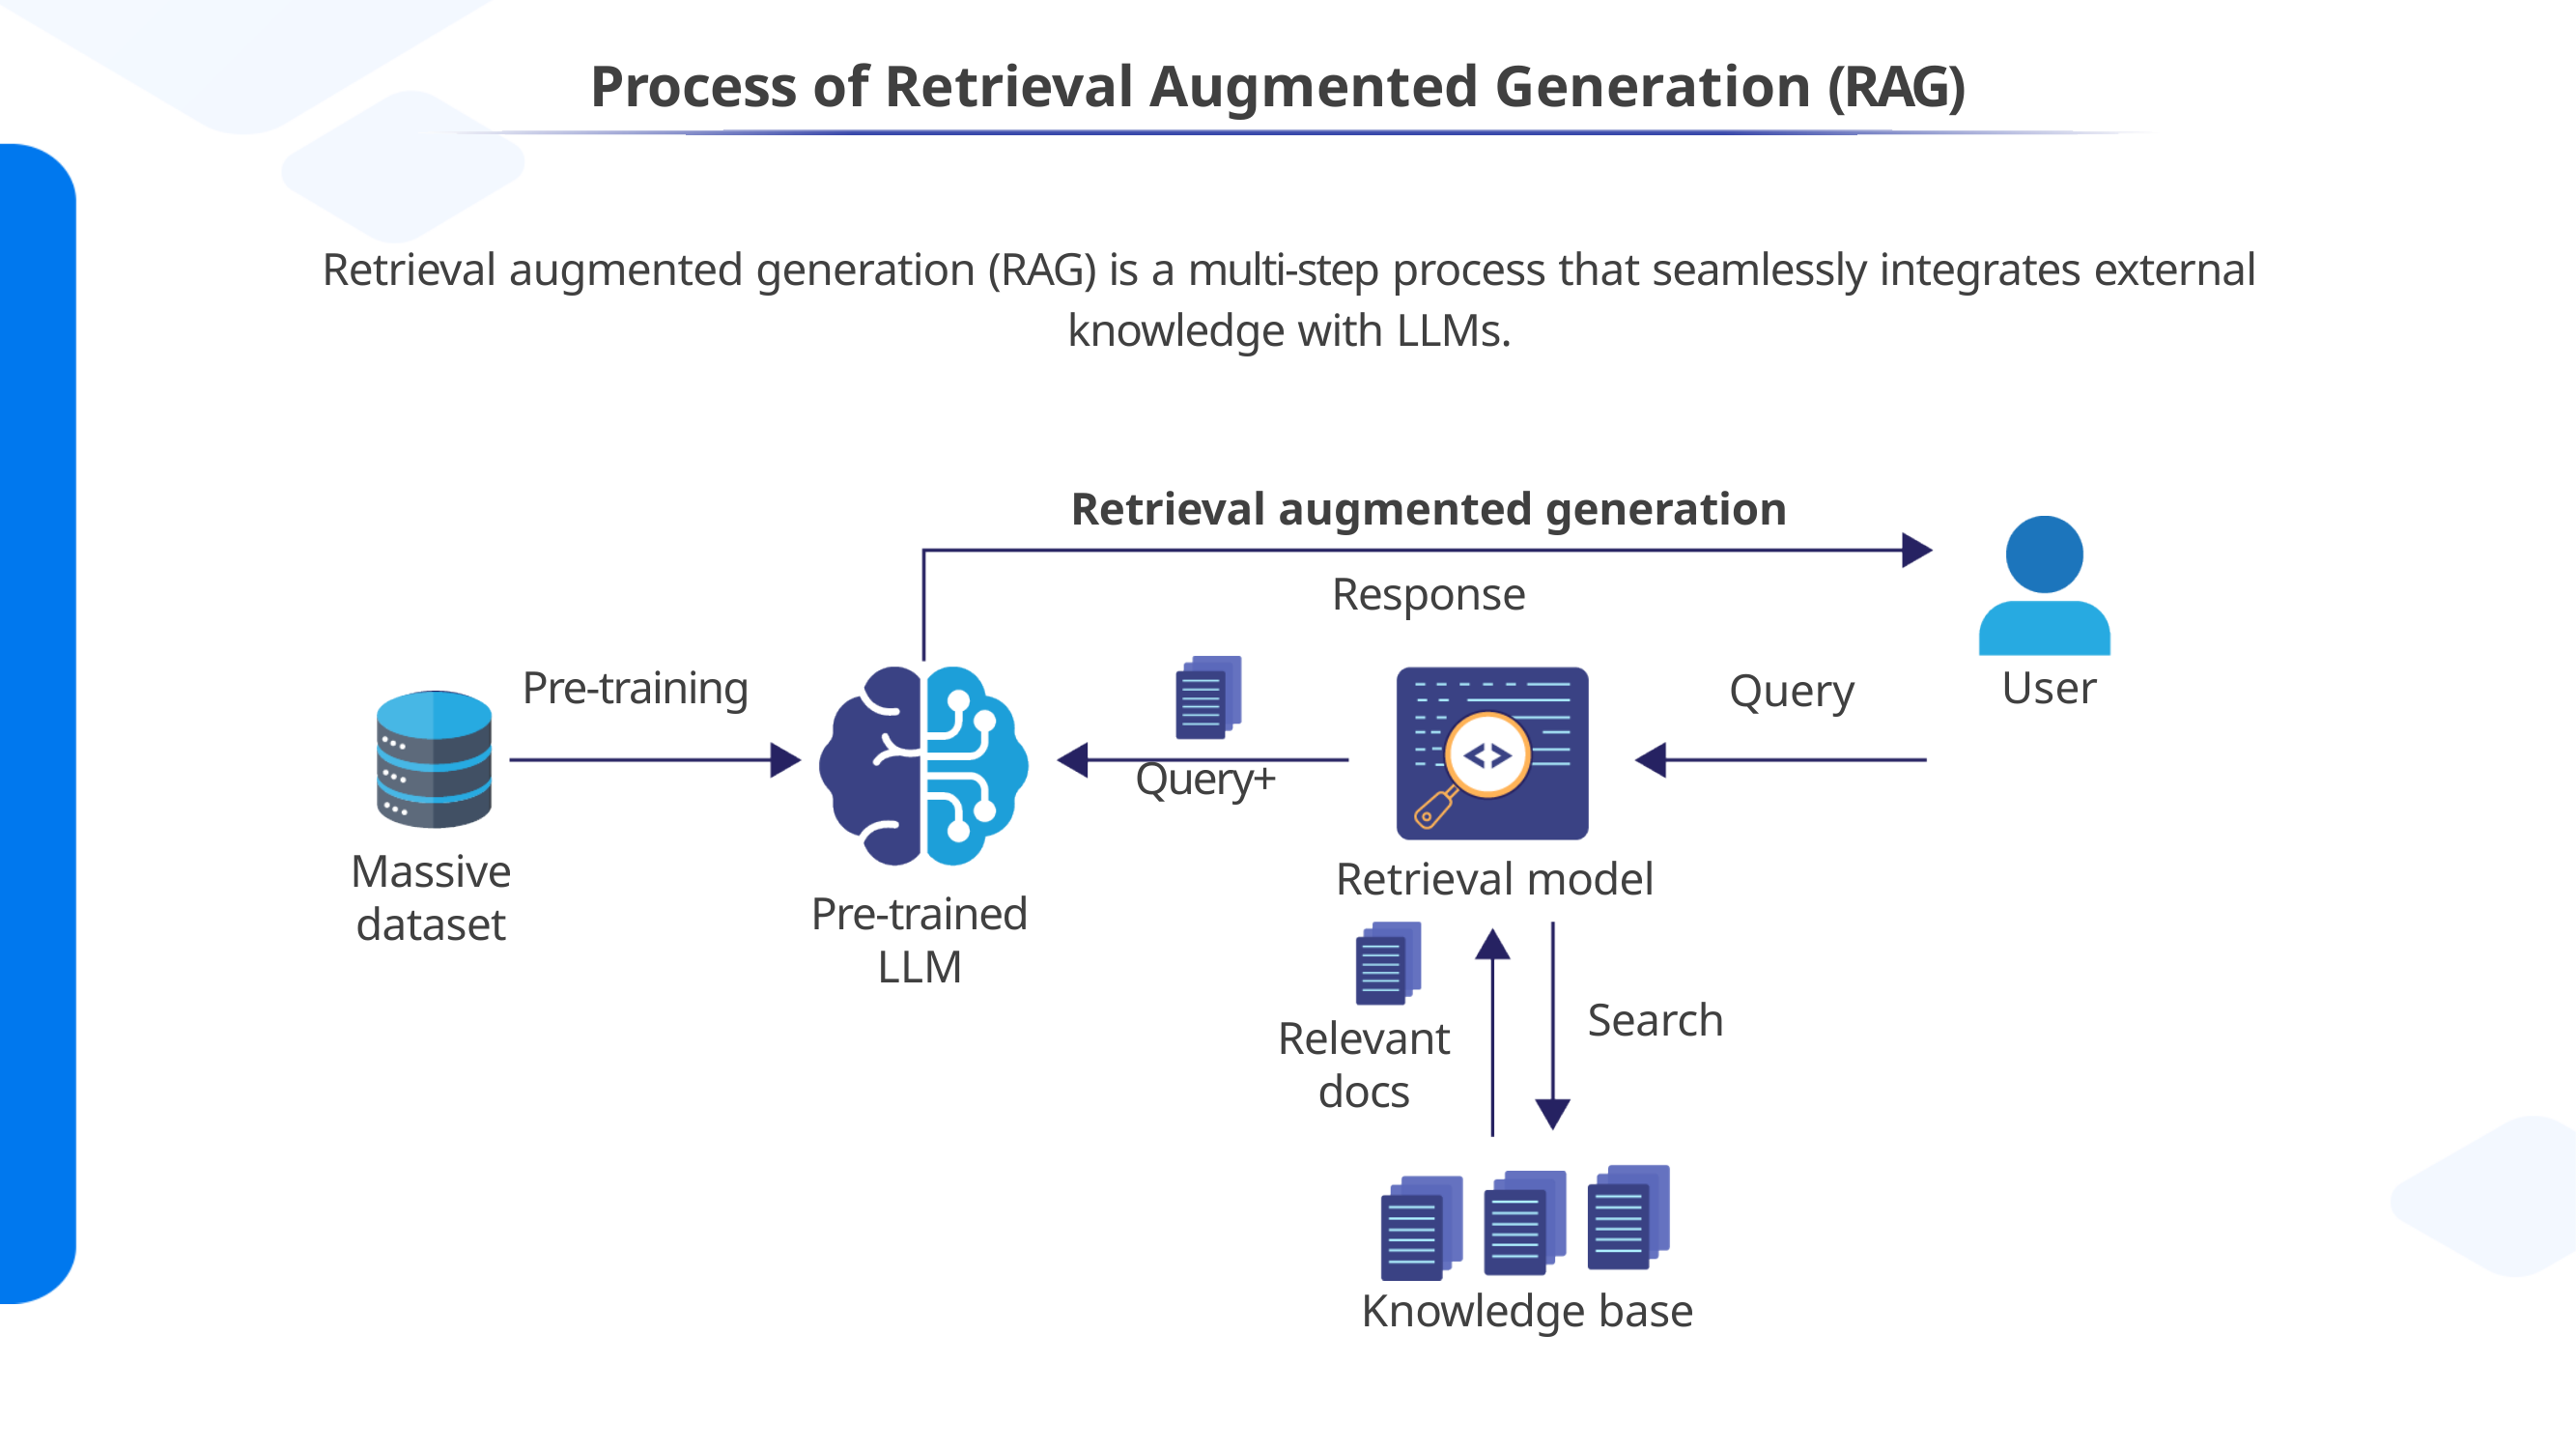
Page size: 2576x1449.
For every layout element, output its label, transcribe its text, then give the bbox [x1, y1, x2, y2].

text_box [377, 128, 2160, 1281]
text_box Massive dataset [348, 840, 371, 950]
picture [0, 0, 2576, 1304]
text_box Retrieval augmented generation (RAG) is a multi-step process that seamlessly integrates external knowledge with LLMs. [2165, 231, 2289, 356]
title Process of Retrieval Augmented Generation (RAG) [587, 48, 1988, 127]
text_box Retrieval augmented generation (RAG) is a multi-step process that seamlessly integrates external knowledge with LLMs. [290, 231, 371, 356]
text_box Knowledge base [1358, 1292, 1701, 1336]
